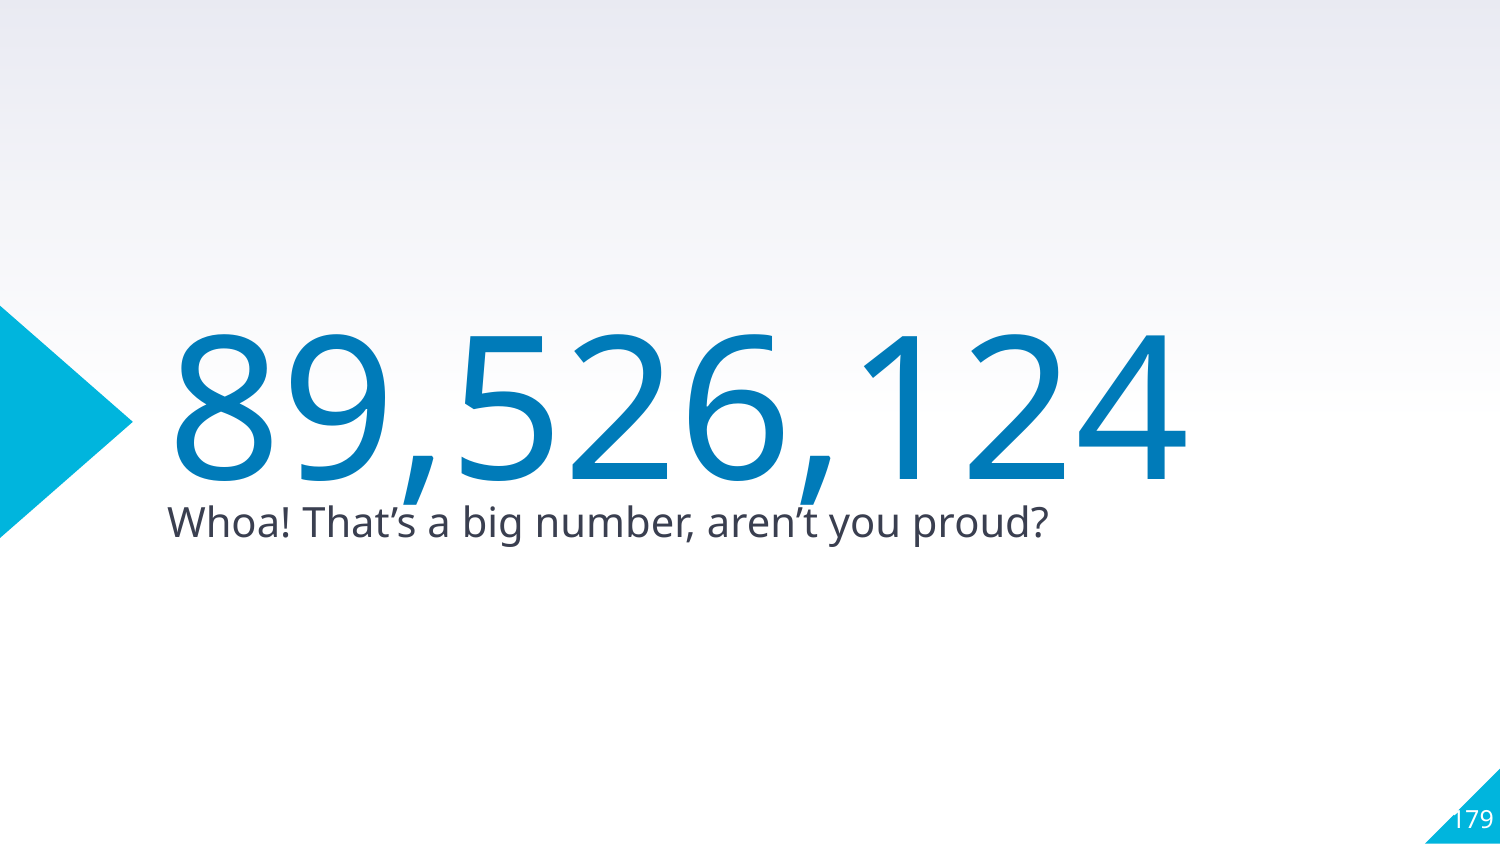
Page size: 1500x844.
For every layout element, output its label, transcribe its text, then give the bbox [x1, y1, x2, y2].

title 89,526,124 [167, 305, 1388, 490]
subtitle Whoa! That’s a big number, aren’t you proud? [167, 490, 1388, 620]
text_box [0, 305, 133, 538]
slide_number 179 [1418, 760, 1494, 838]
